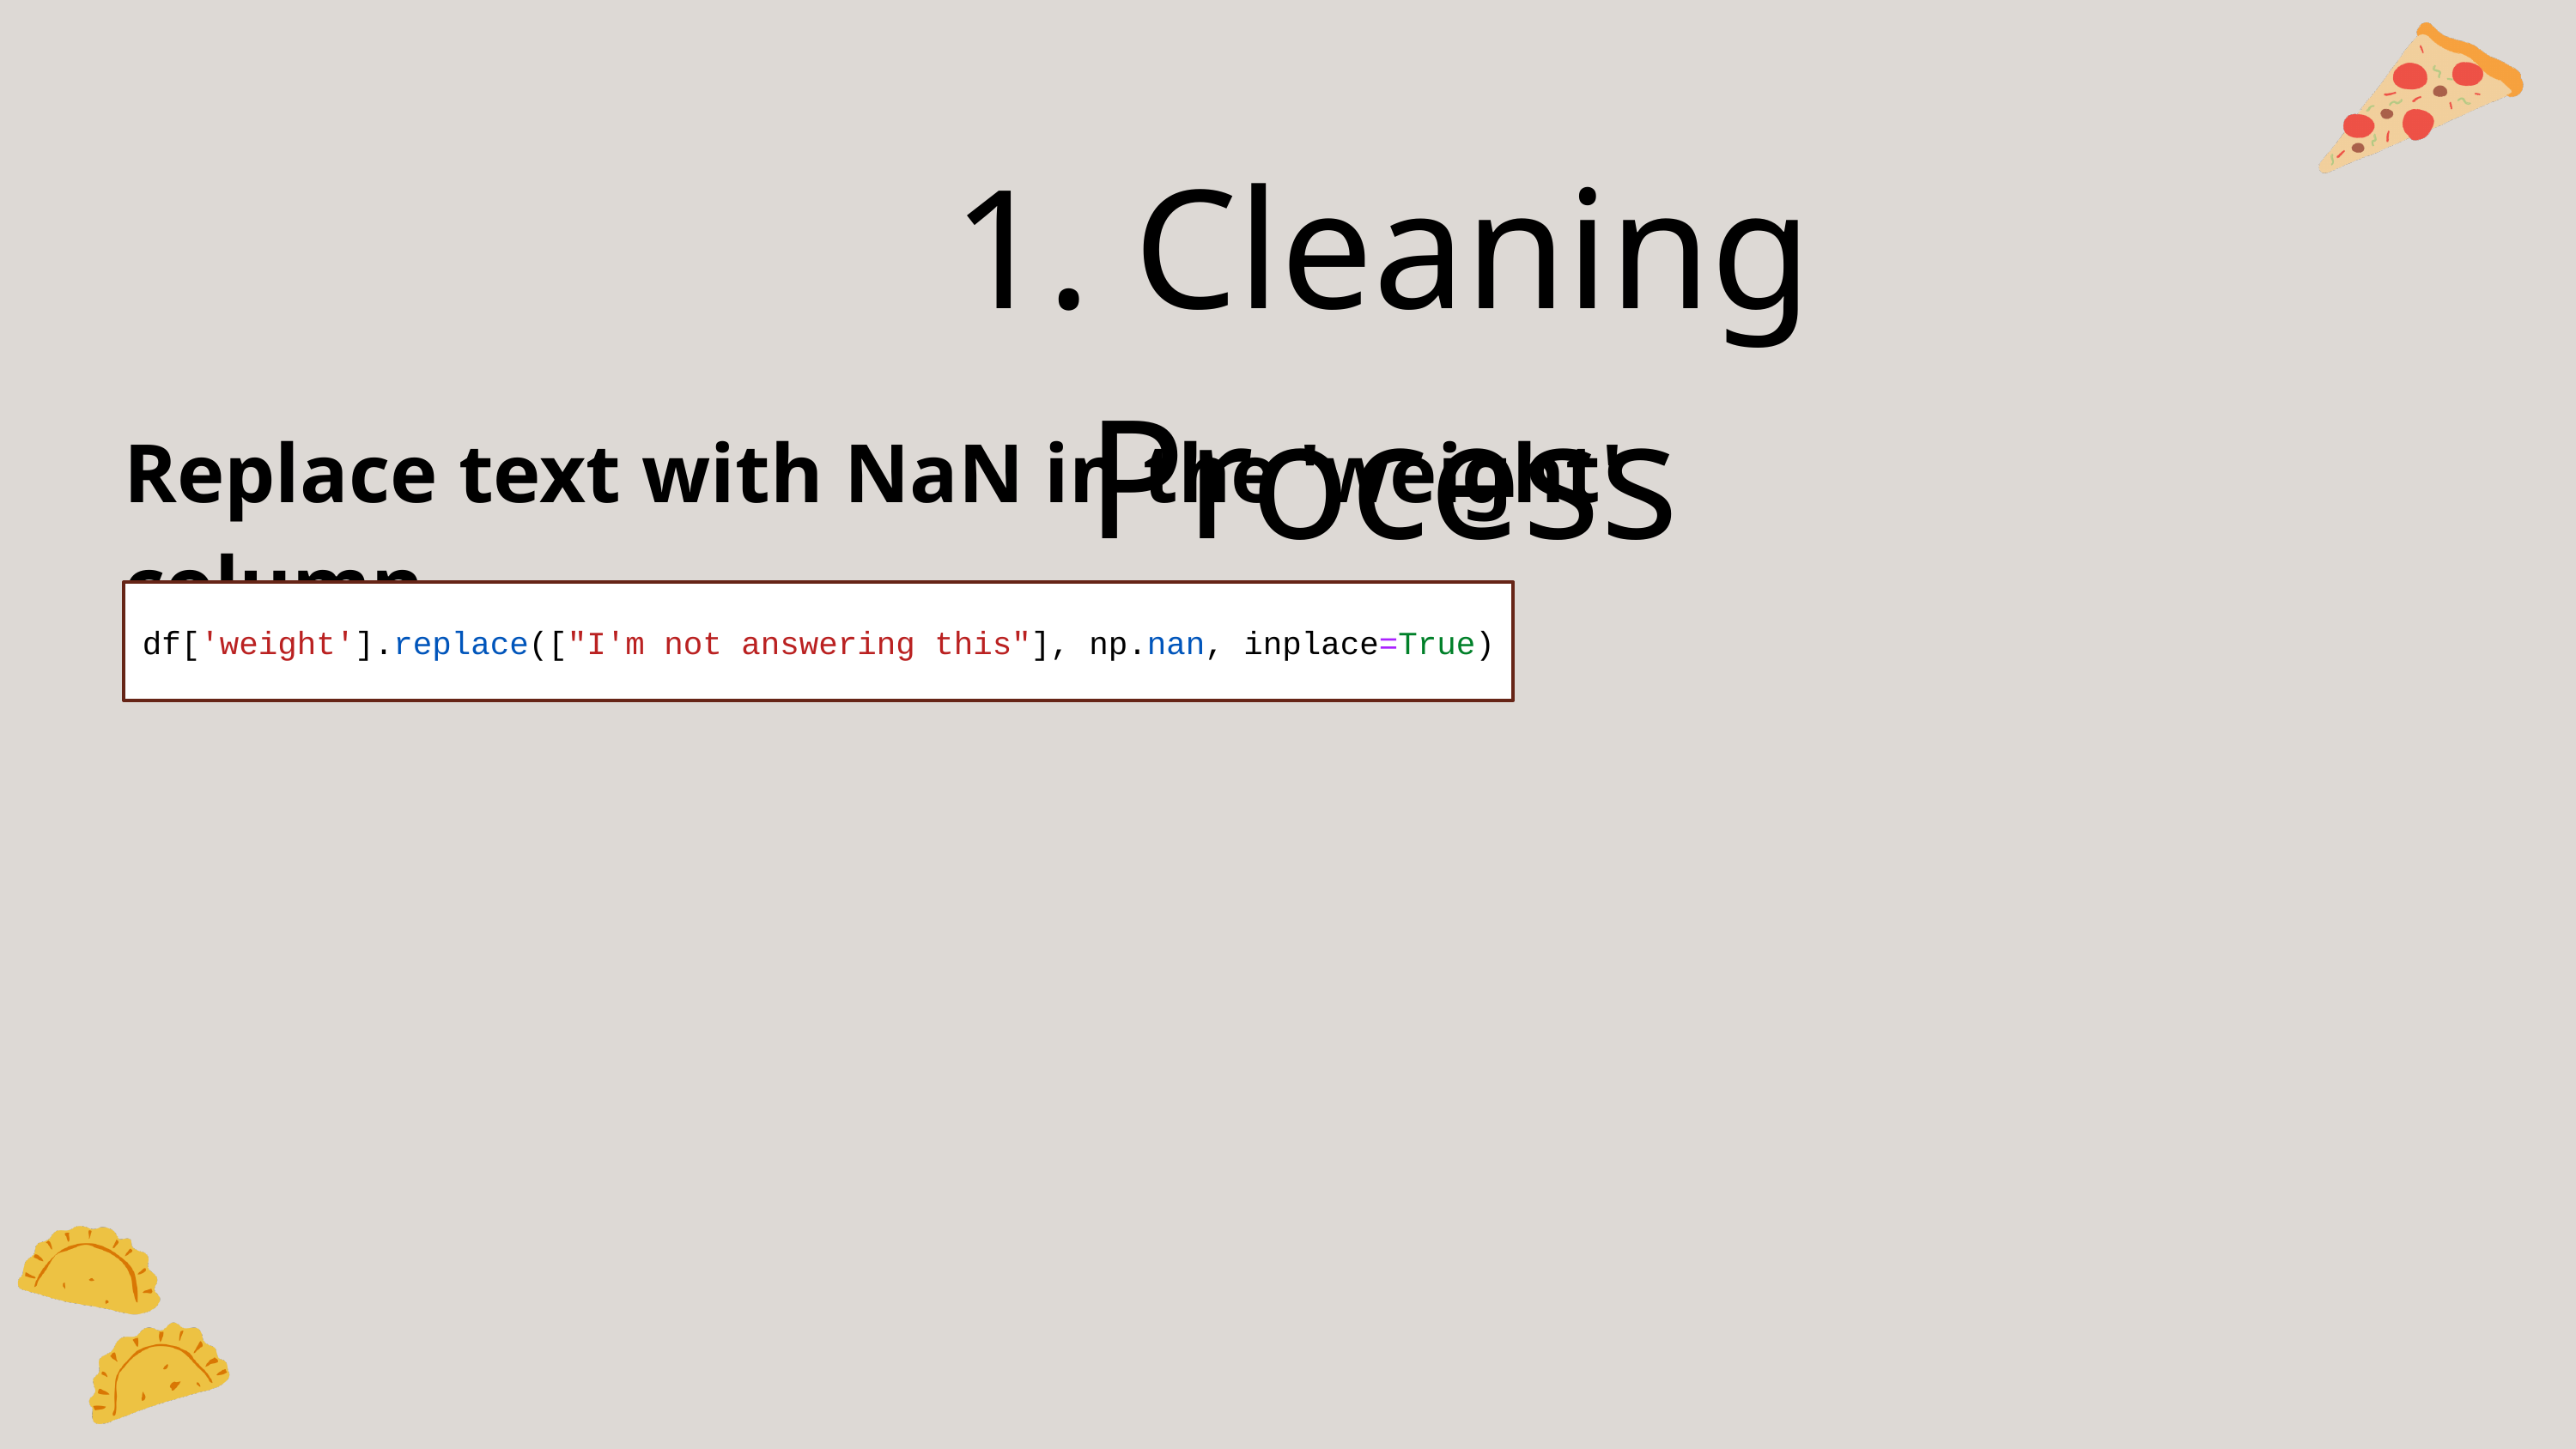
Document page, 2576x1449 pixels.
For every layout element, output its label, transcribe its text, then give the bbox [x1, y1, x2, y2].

text_box df['weight'].replace(["I'm not answering this"], np.nan, inplace=True) [122, 580, 1515, 702]
text_box [2318, 22, 2524, 173]
text_box Replace text with NaN in the 'weight' column [124, 405, 1653, 632]
text_box 1. Cleaning Process [651, 111, 2115, 573]
text_box [17, 1225, 230, 1424]
